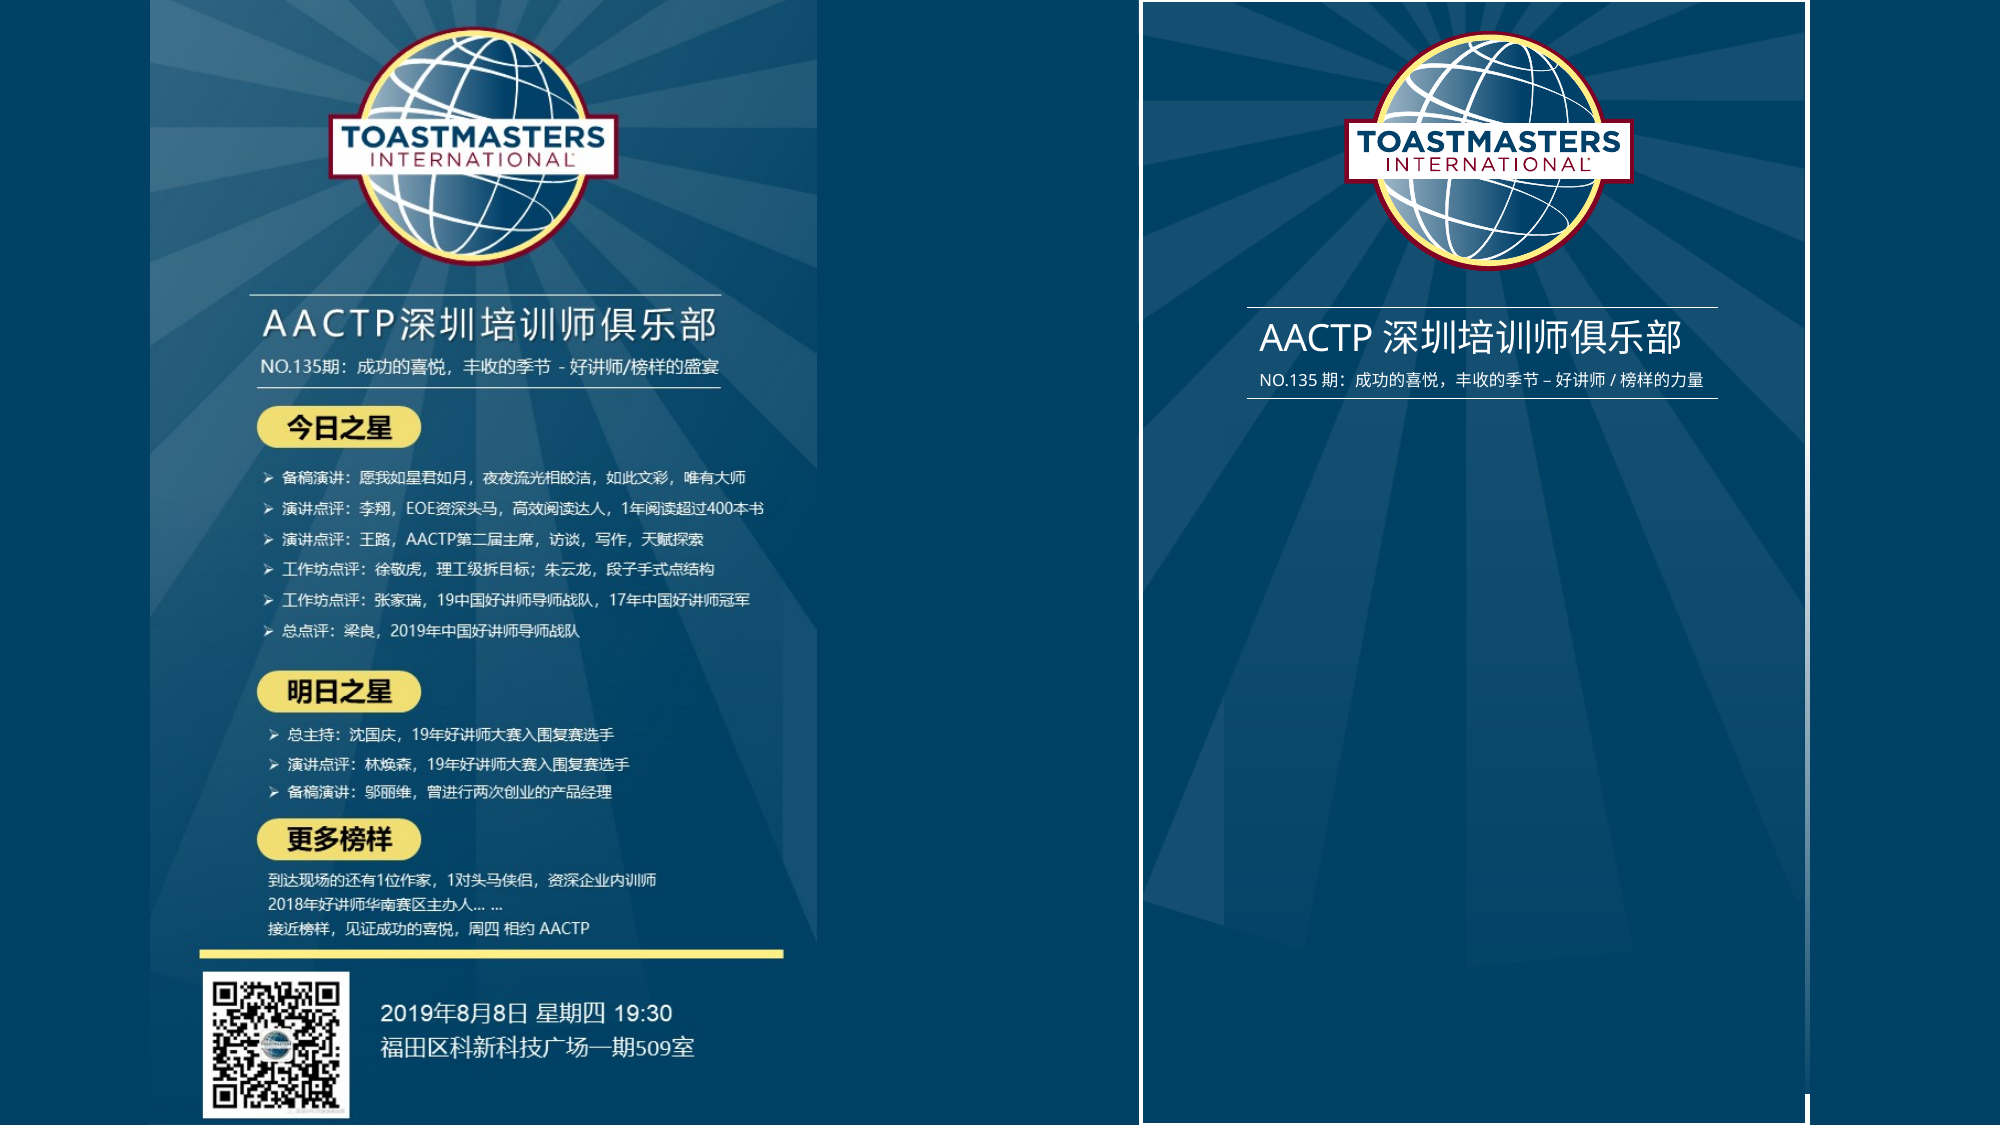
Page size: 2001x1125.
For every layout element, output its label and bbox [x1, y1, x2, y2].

picture [149, 0, 817, 1125]
picture [1137, 0, 1805, 968]
text_box [1139, 975, 1810, 1125]
text_box [1244, 306, 1721, 399]
text_box [1223, 0, 1890, 1096]
